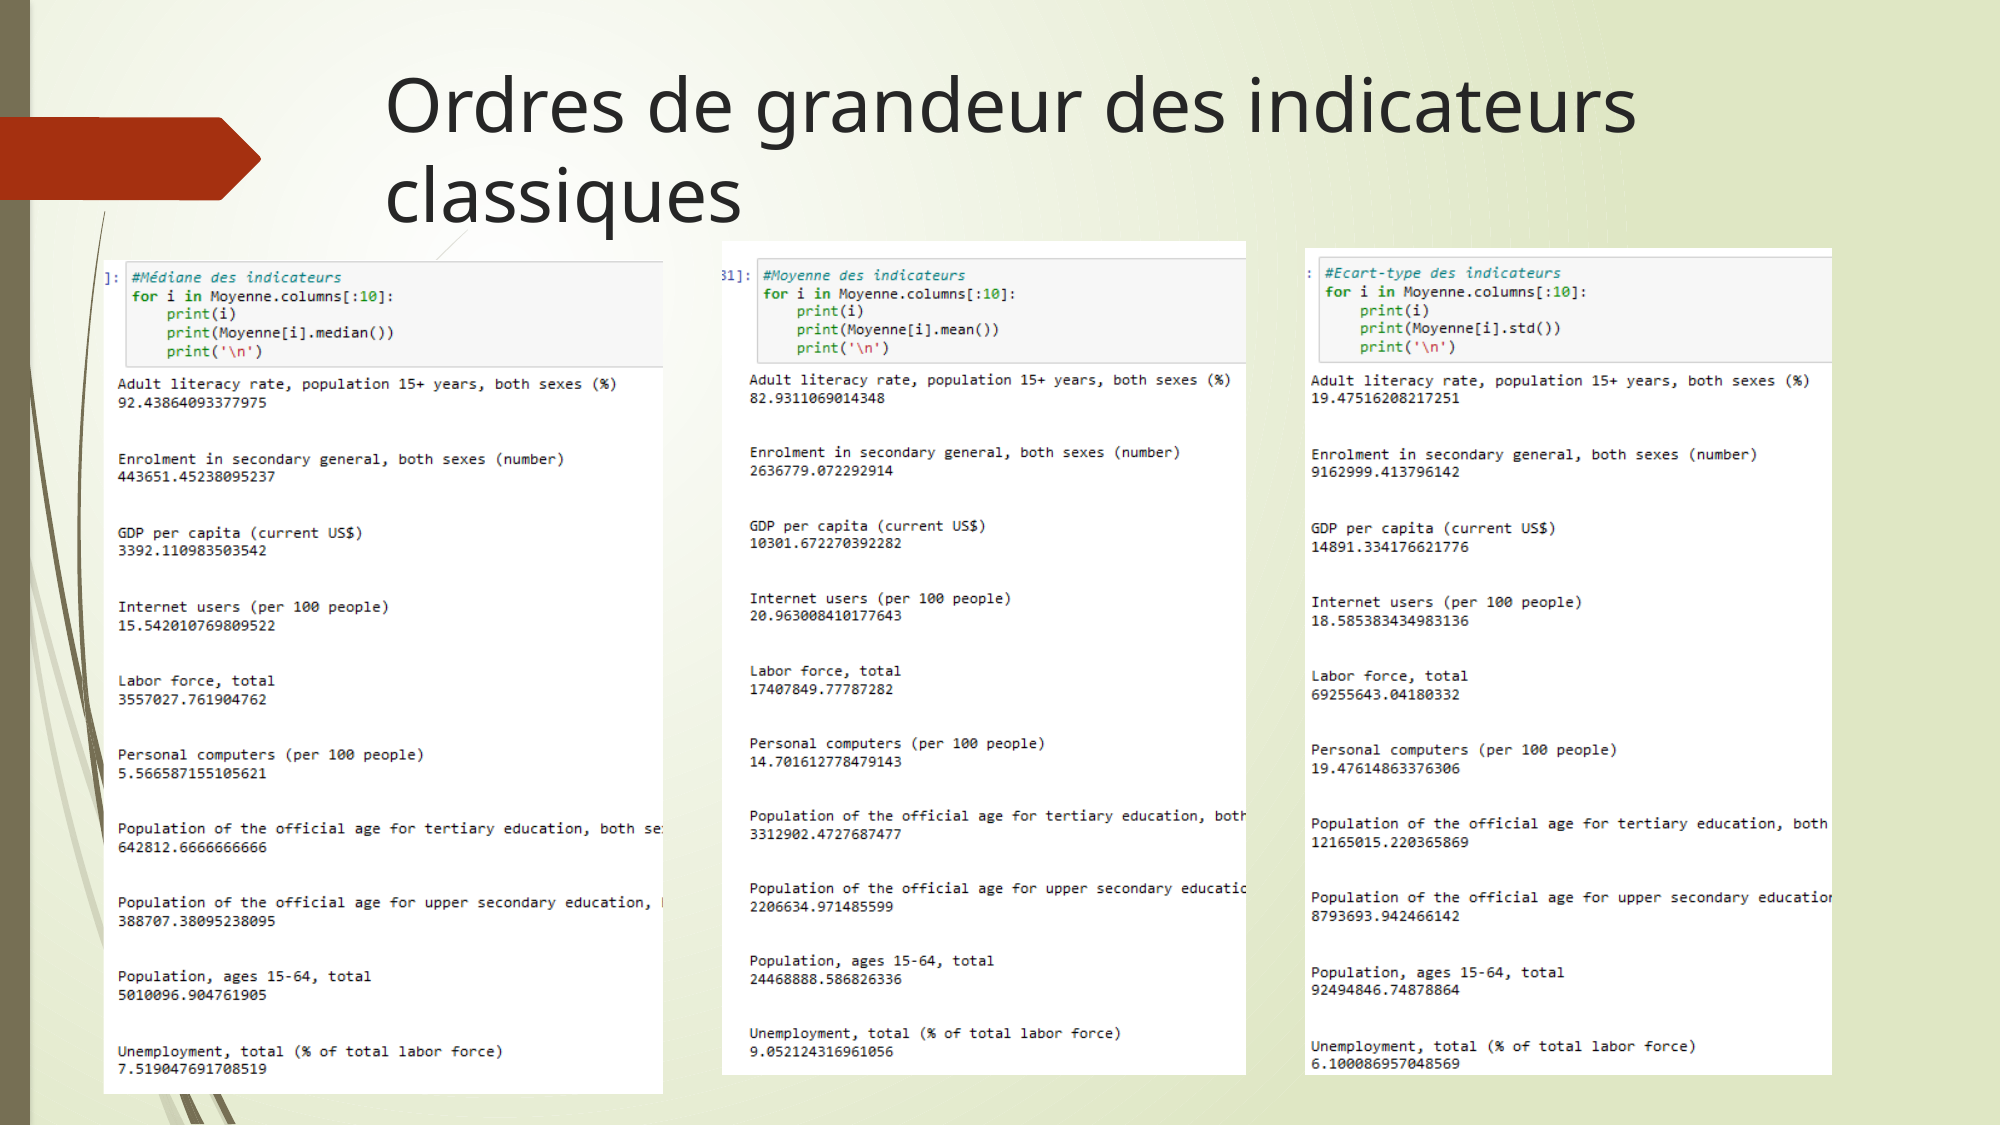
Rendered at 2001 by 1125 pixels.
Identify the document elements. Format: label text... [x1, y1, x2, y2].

picture [721, 241, 1247, 1075]
title Ordres de grandeur des indicateurs classiques [369, 50, 1832, 261]
picture [103, 260, 664, 1094]
picture [1304, 247, 1832, 1075]
